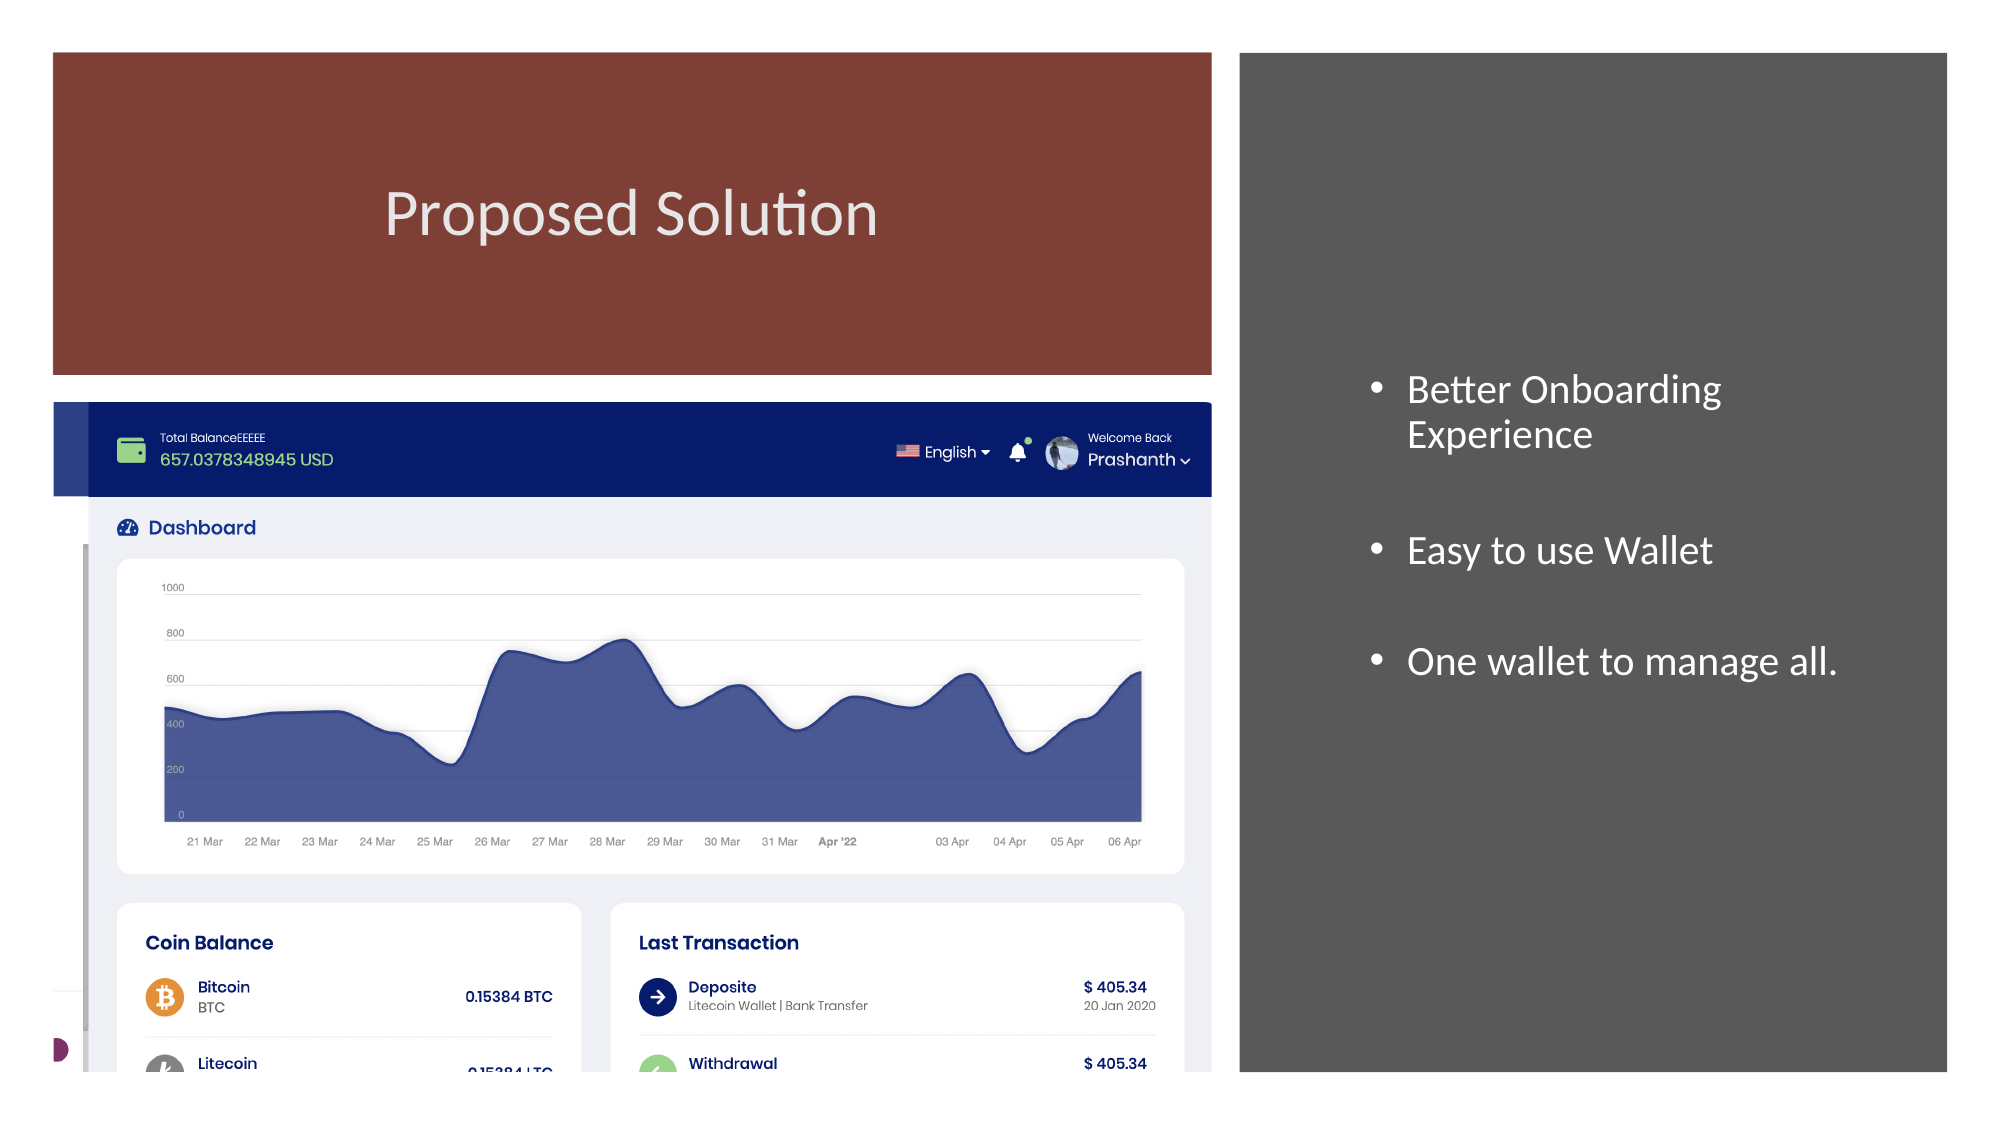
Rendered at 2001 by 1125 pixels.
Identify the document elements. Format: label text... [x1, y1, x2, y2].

text_box Better Onboarding Experience Easy to use Wallet One wallet to manage all. [1317, 150, 1879, 947]
picture [53, 402, 1212, 1072]
text_box [1239, 52, 1948, 1073]
text_box Proposed Solution [52, 52, 1212, 375]
